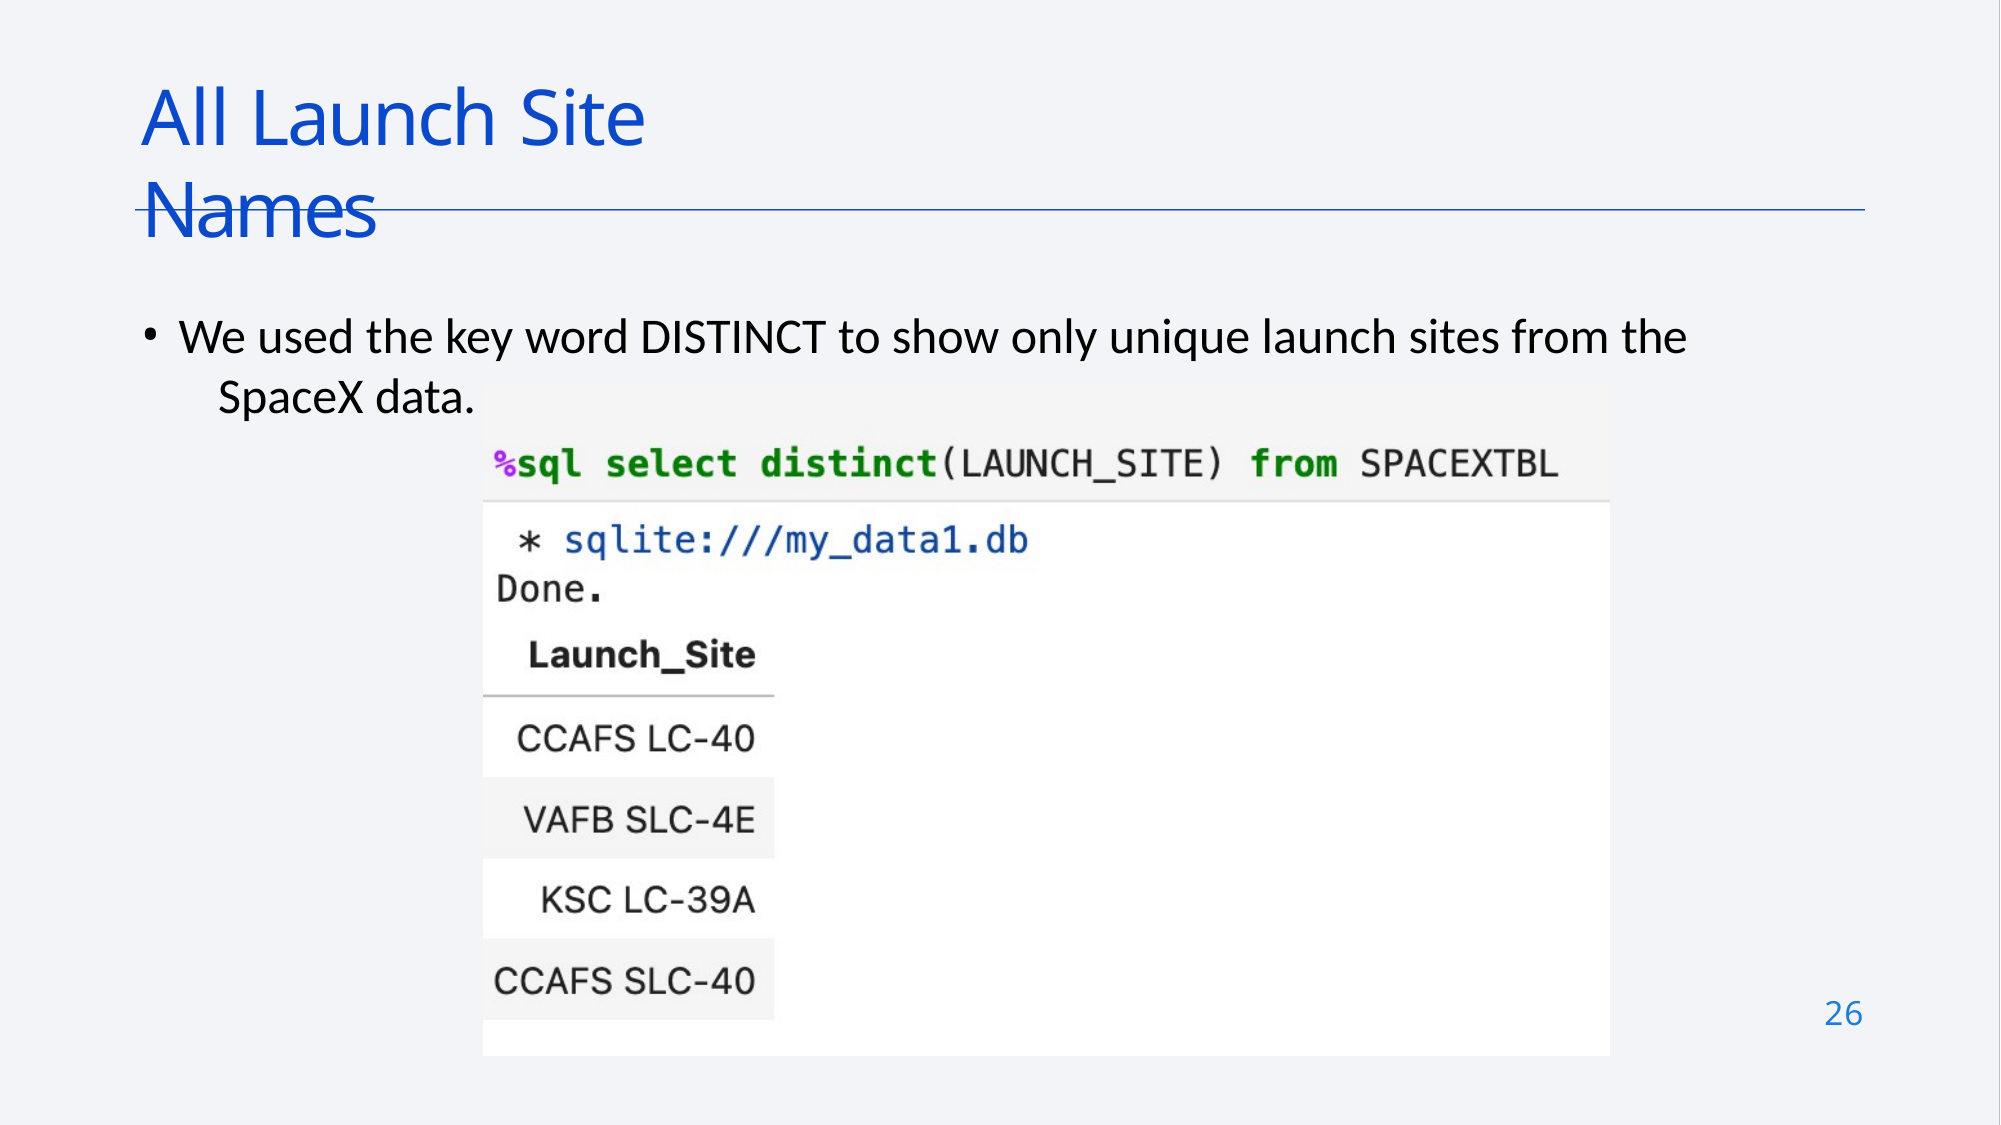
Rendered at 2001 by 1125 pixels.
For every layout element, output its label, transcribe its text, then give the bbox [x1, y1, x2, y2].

picture [0, 0, 2000, 1125]
slide_number 26 [1818, 998, 1873, 1125]
text_box We used the key word DISTINCT to show only unique launch sites from the SpaceX data. [139, 300, 1691, 423]
title All Launch Site Names [139, 66, 877, 257]
